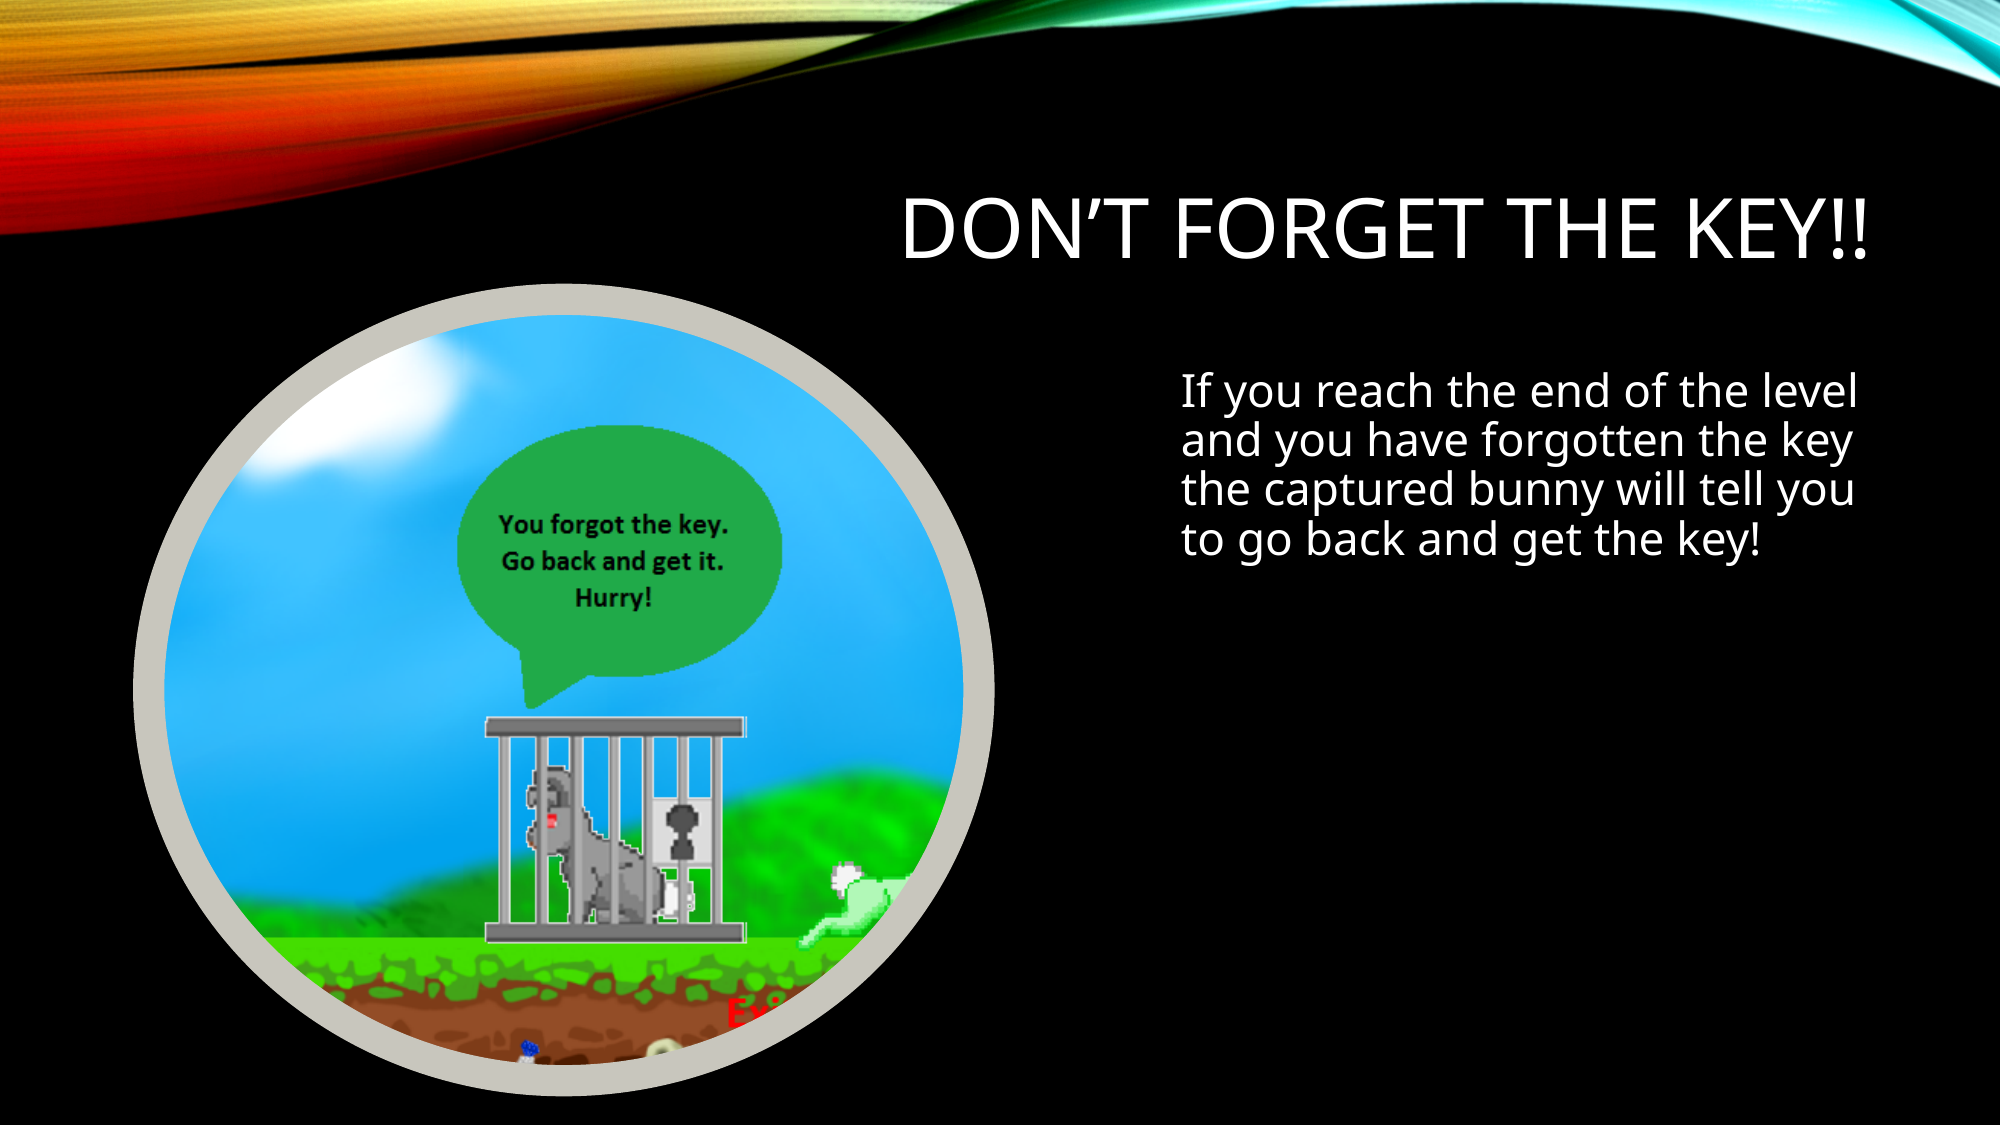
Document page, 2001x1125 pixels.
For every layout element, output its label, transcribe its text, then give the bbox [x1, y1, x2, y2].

list If you reach the end of the level and you have forgotten the key the captured bunny will tell you to go back and get the key! [1165, 360, 1888, 1021]
title Don’t Forget the Key!! [474, 125, 1888, 338]
picture [0, 0, 2000, 237]
picture [148, 299, 980, 1081]
